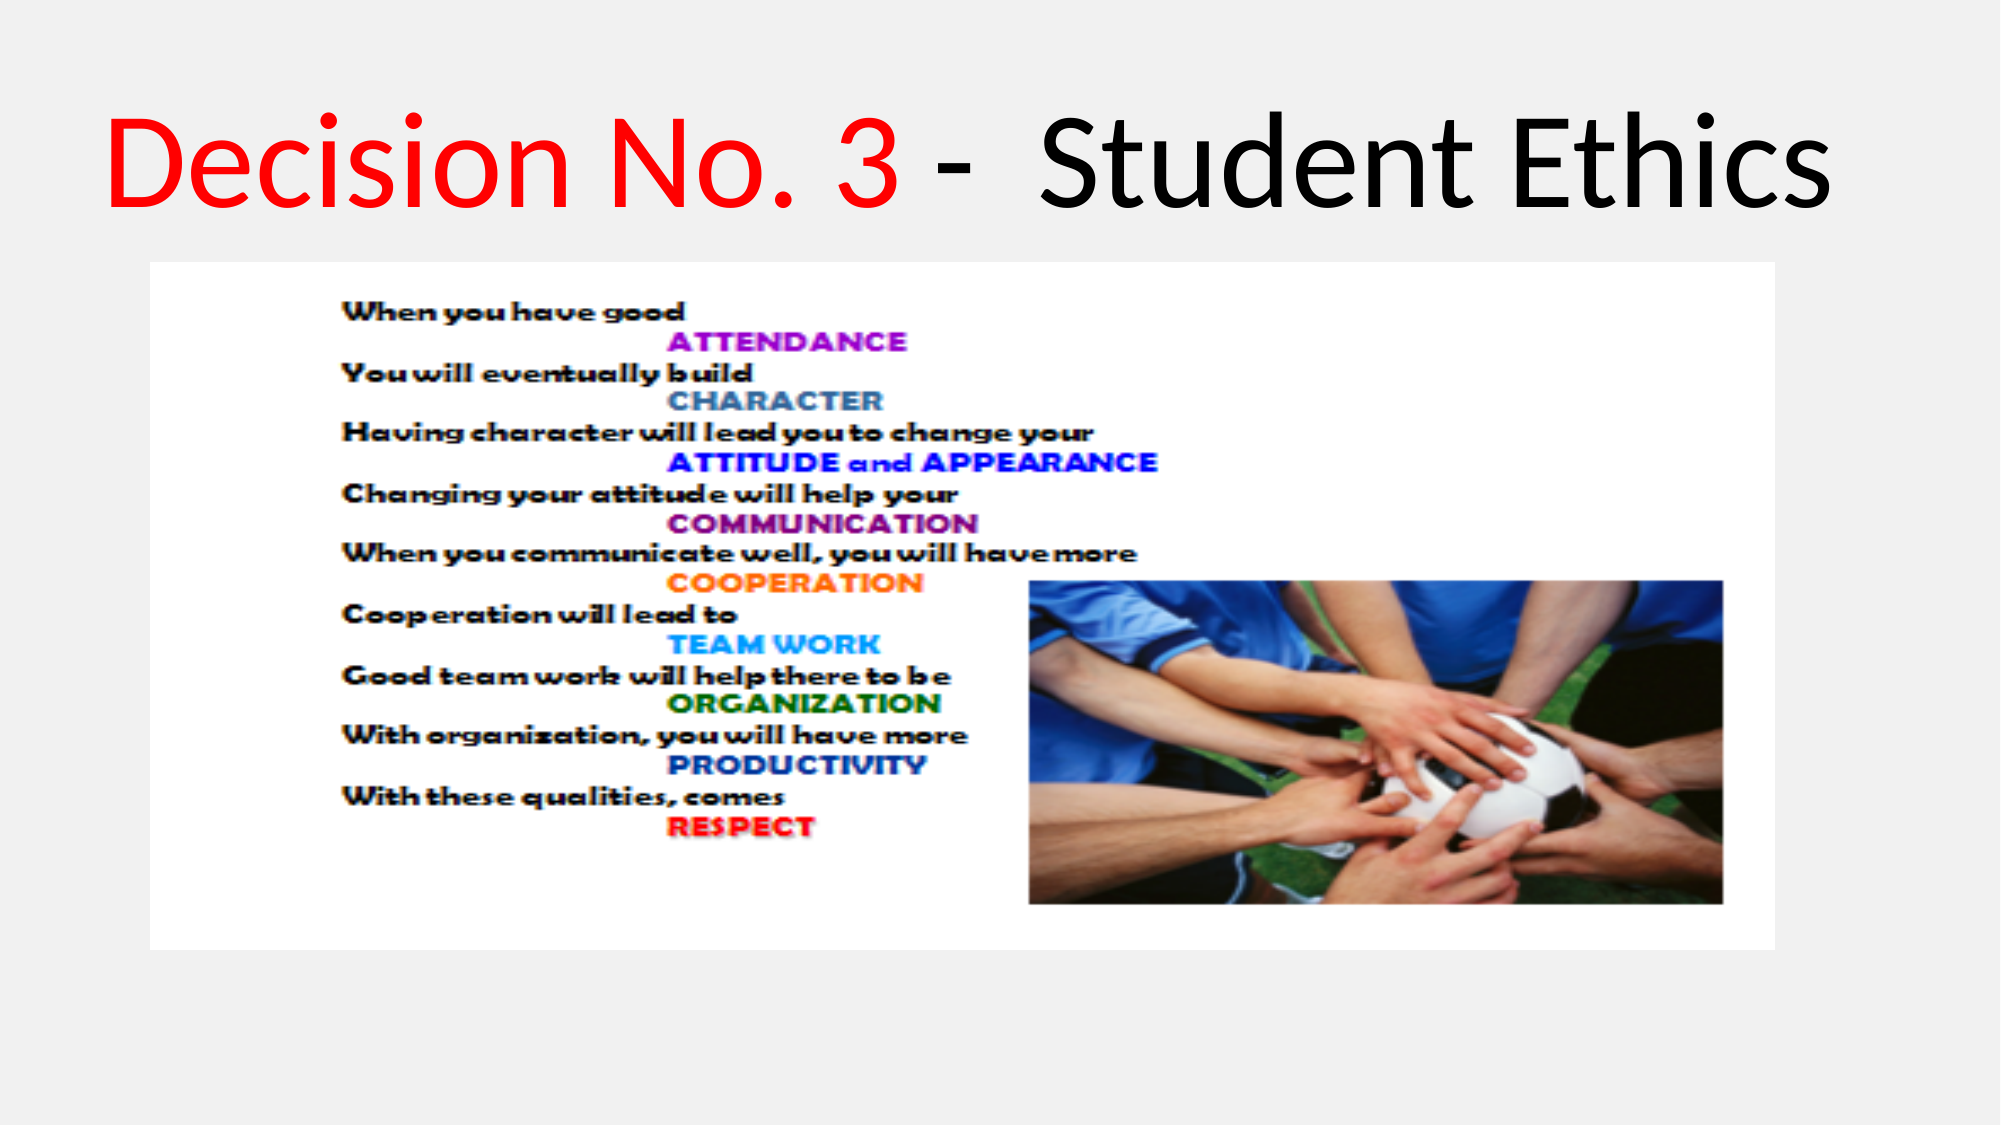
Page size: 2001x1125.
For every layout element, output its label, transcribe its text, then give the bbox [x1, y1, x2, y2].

text_box Decision No. 3 - Student Ethics [87, 62, 1975, 243]
picture [149, 262, 1776, 951]
